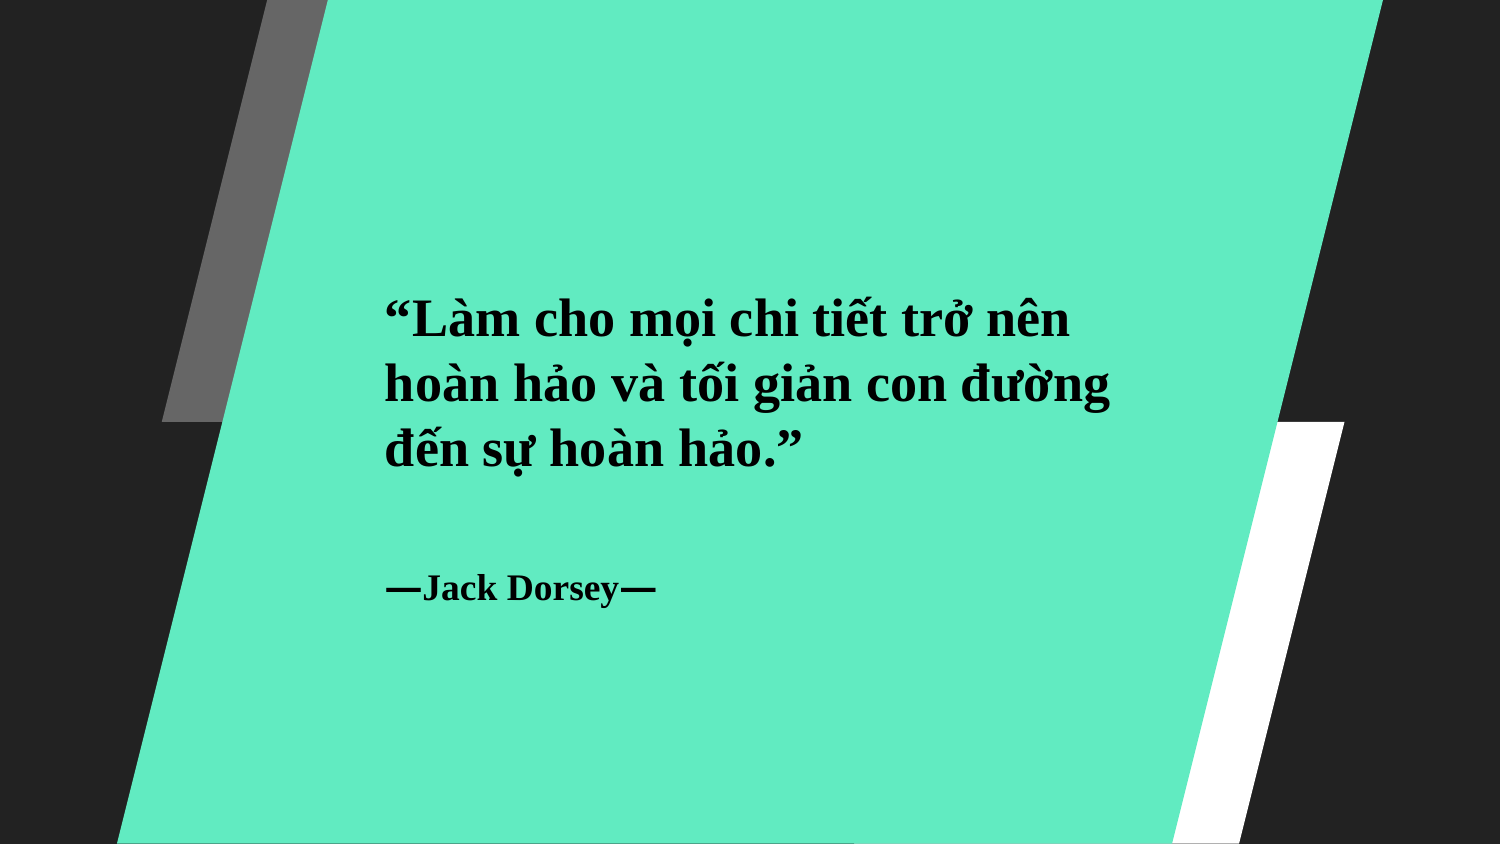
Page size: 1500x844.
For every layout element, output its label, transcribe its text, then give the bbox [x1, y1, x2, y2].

title “Làm cho mọi chi tiết trở nên hoàn hảo và tối giản con đường đến sự hoàn hảo.” [370, 219, 1133, 540]
subtitle —Jack Dorsey— [370, 540, 1004, 625]
